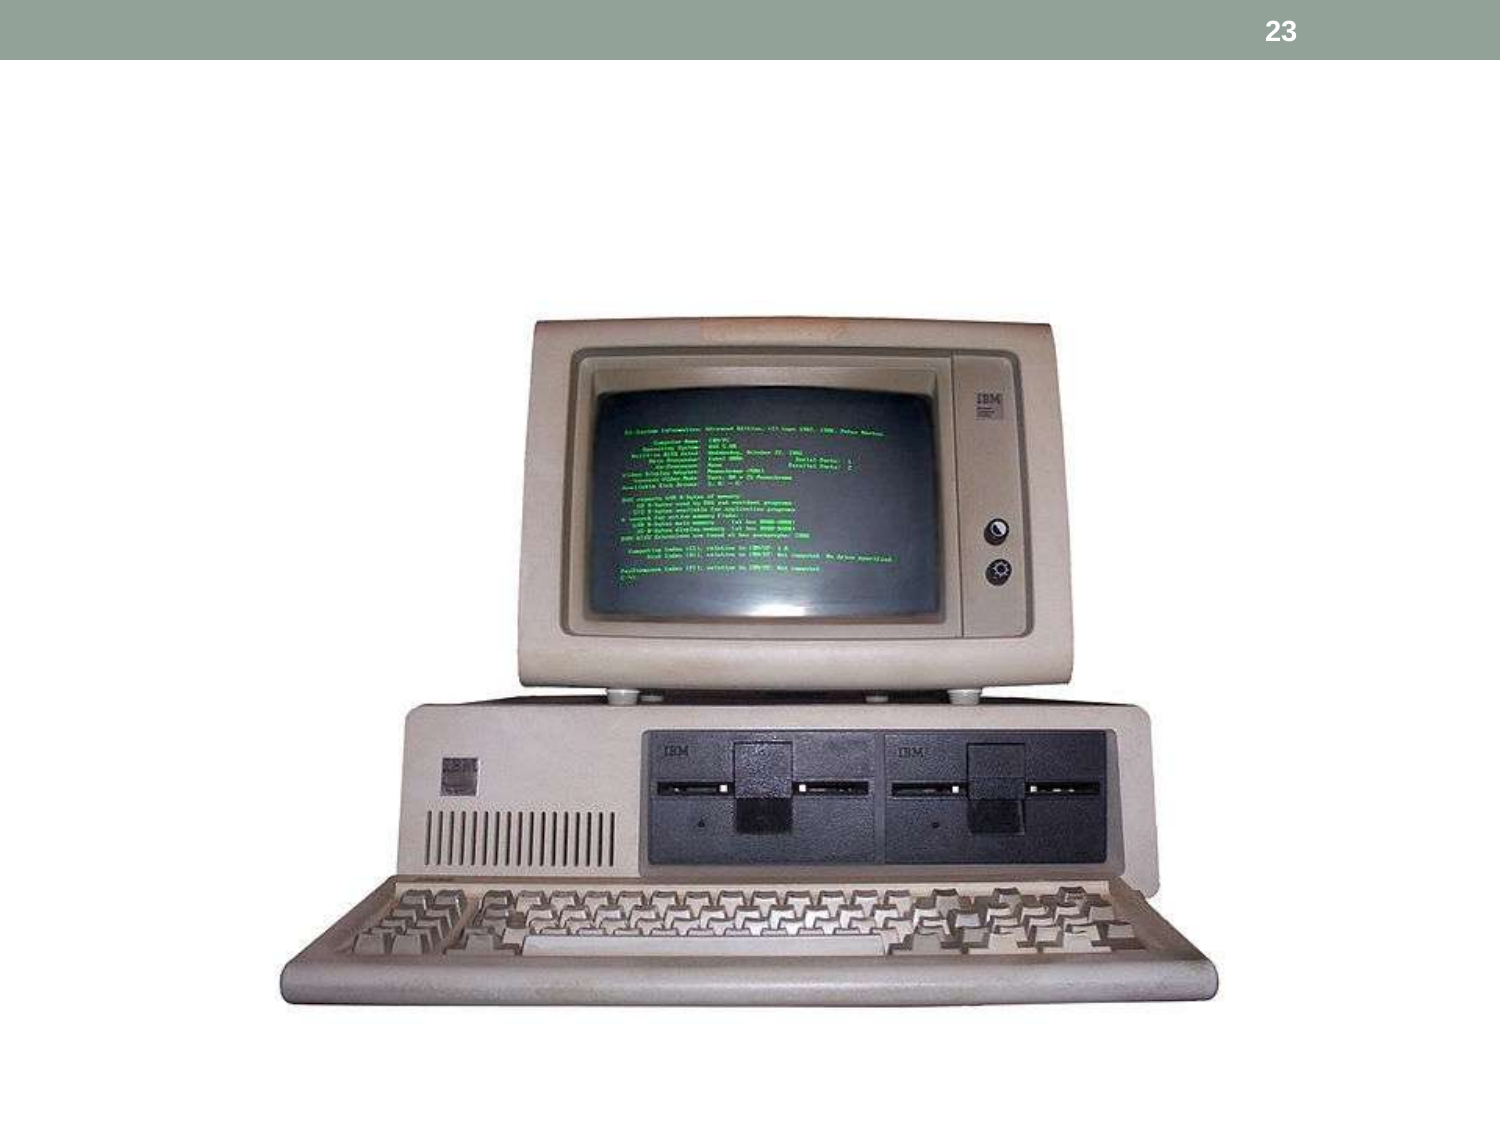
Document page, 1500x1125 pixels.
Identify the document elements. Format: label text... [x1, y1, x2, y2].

slide_number 23 [1250, 3, 1425, 57]
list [249, 300, 1251, 1025]
